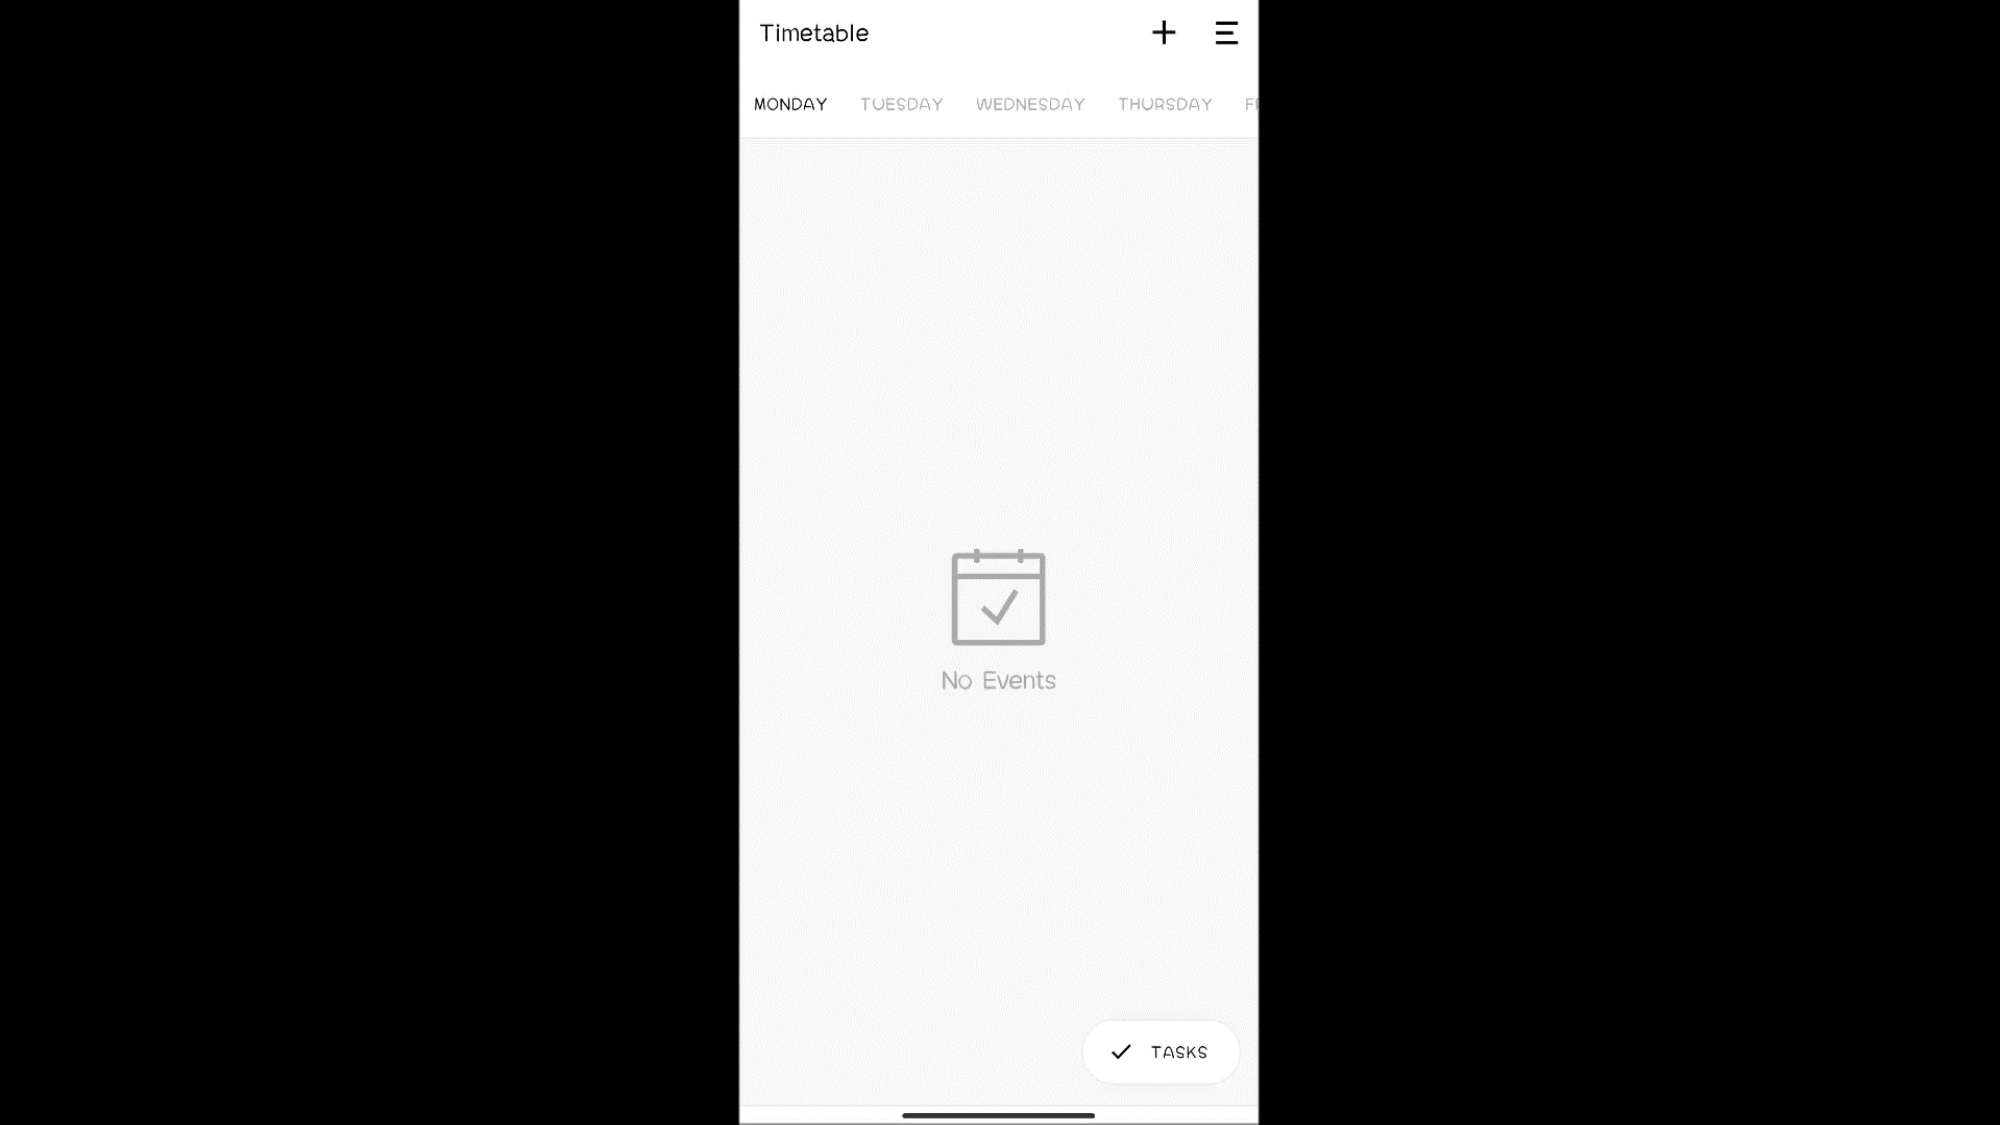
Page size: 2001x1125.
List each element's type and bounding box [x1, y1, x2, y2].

text_box [0, 0, 2000, 1125]
